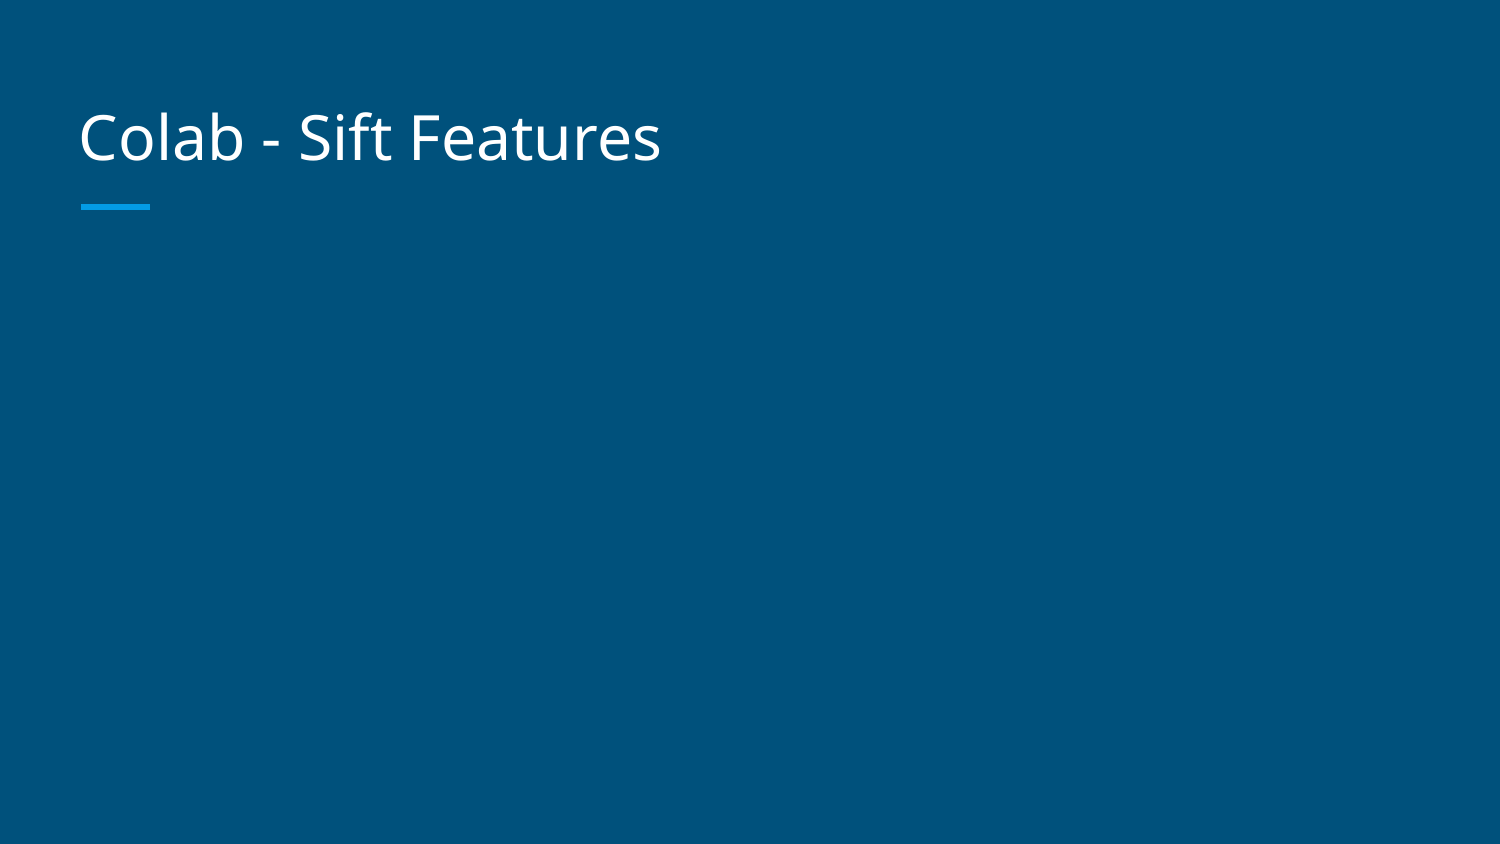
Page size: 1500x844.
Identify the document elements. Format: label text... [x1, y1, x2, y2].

title Colab - Sift Features [63, 75, 1437, 188]
